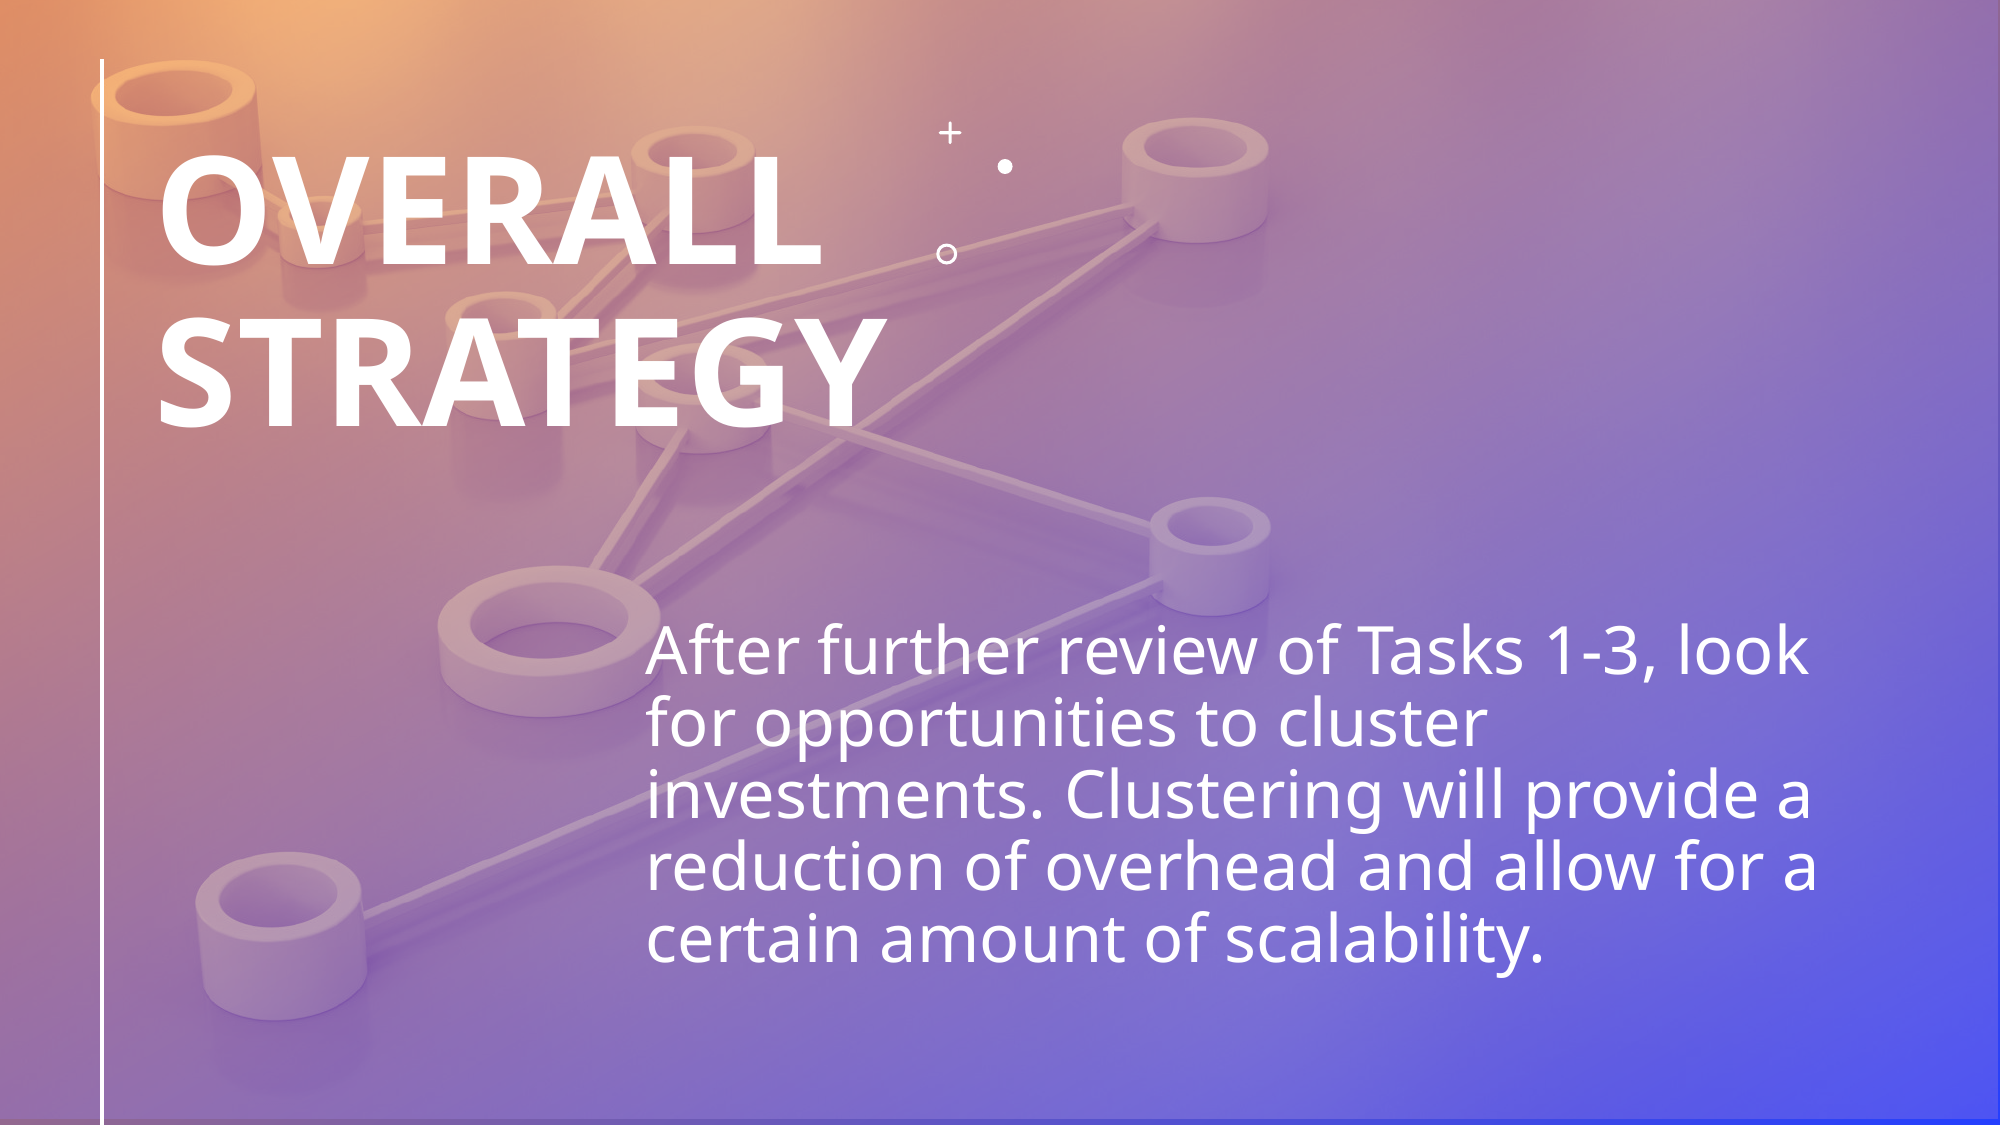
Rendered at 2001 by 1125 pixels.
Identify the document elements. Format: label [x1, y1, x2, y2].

picture [0, 0, 1998, 1119]
text_box [0, 1119, 100, 1125]
text_box [104, 0, 2000, 1125]
